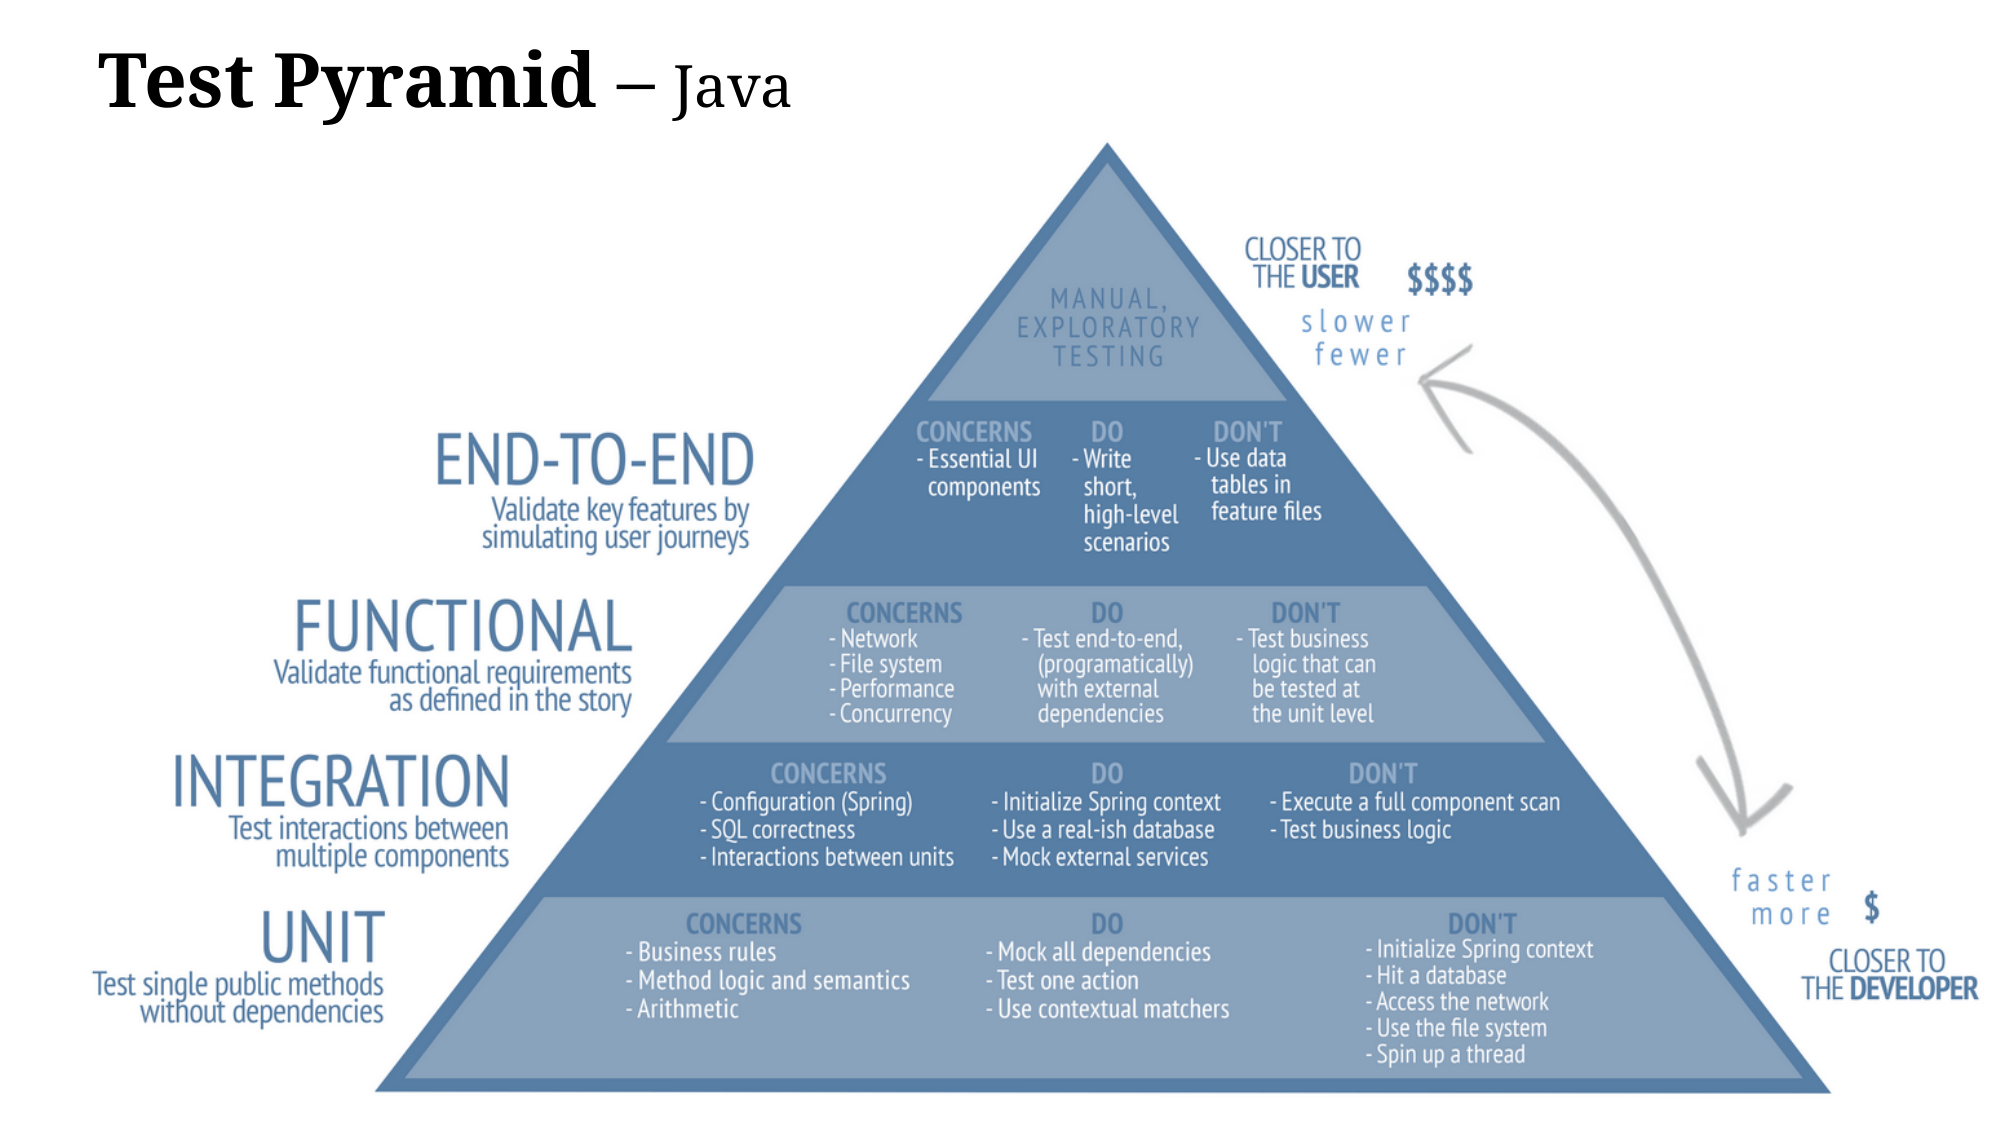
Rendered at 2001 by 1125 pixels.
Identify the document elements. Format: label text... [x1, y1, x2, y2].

picture [0, 111, 2000, 1117]
title Test Pyramid – Java [83, 33, 1913, 111]
